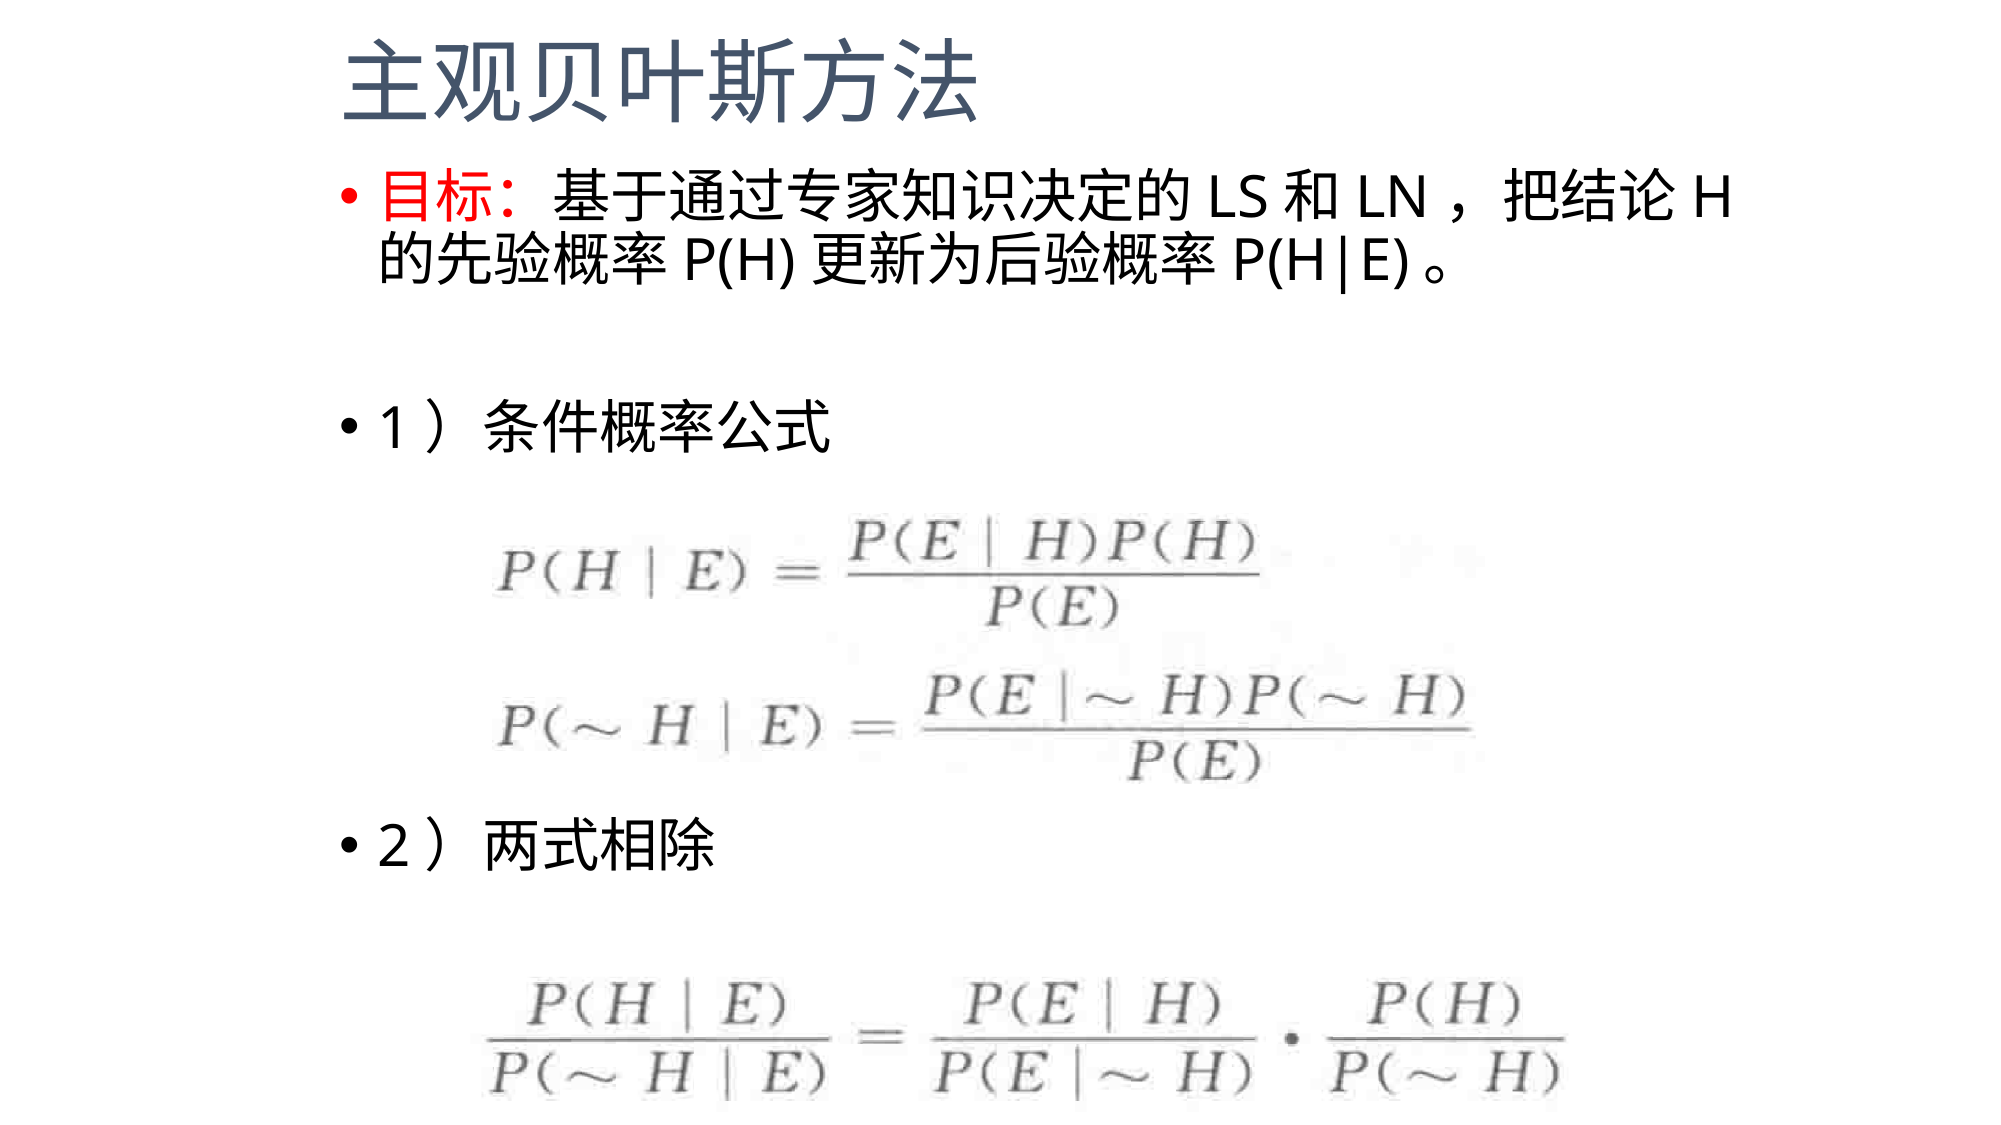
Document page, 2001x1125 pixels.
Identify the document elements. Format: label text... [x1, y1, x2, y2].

picture [468, 952, 1579, 1121]
list 目标：基于通过专家知识决定的LS和LN，把结论H的先验概率P(H)更新为后验概率P(H|E)。 1）条件概率公式 2）两式相除 [324, 160, 1750, 1106]
picture [492, 491, 1485, 789]
title 主观贝叶斯方法 [324, 0, 1388, 160]
